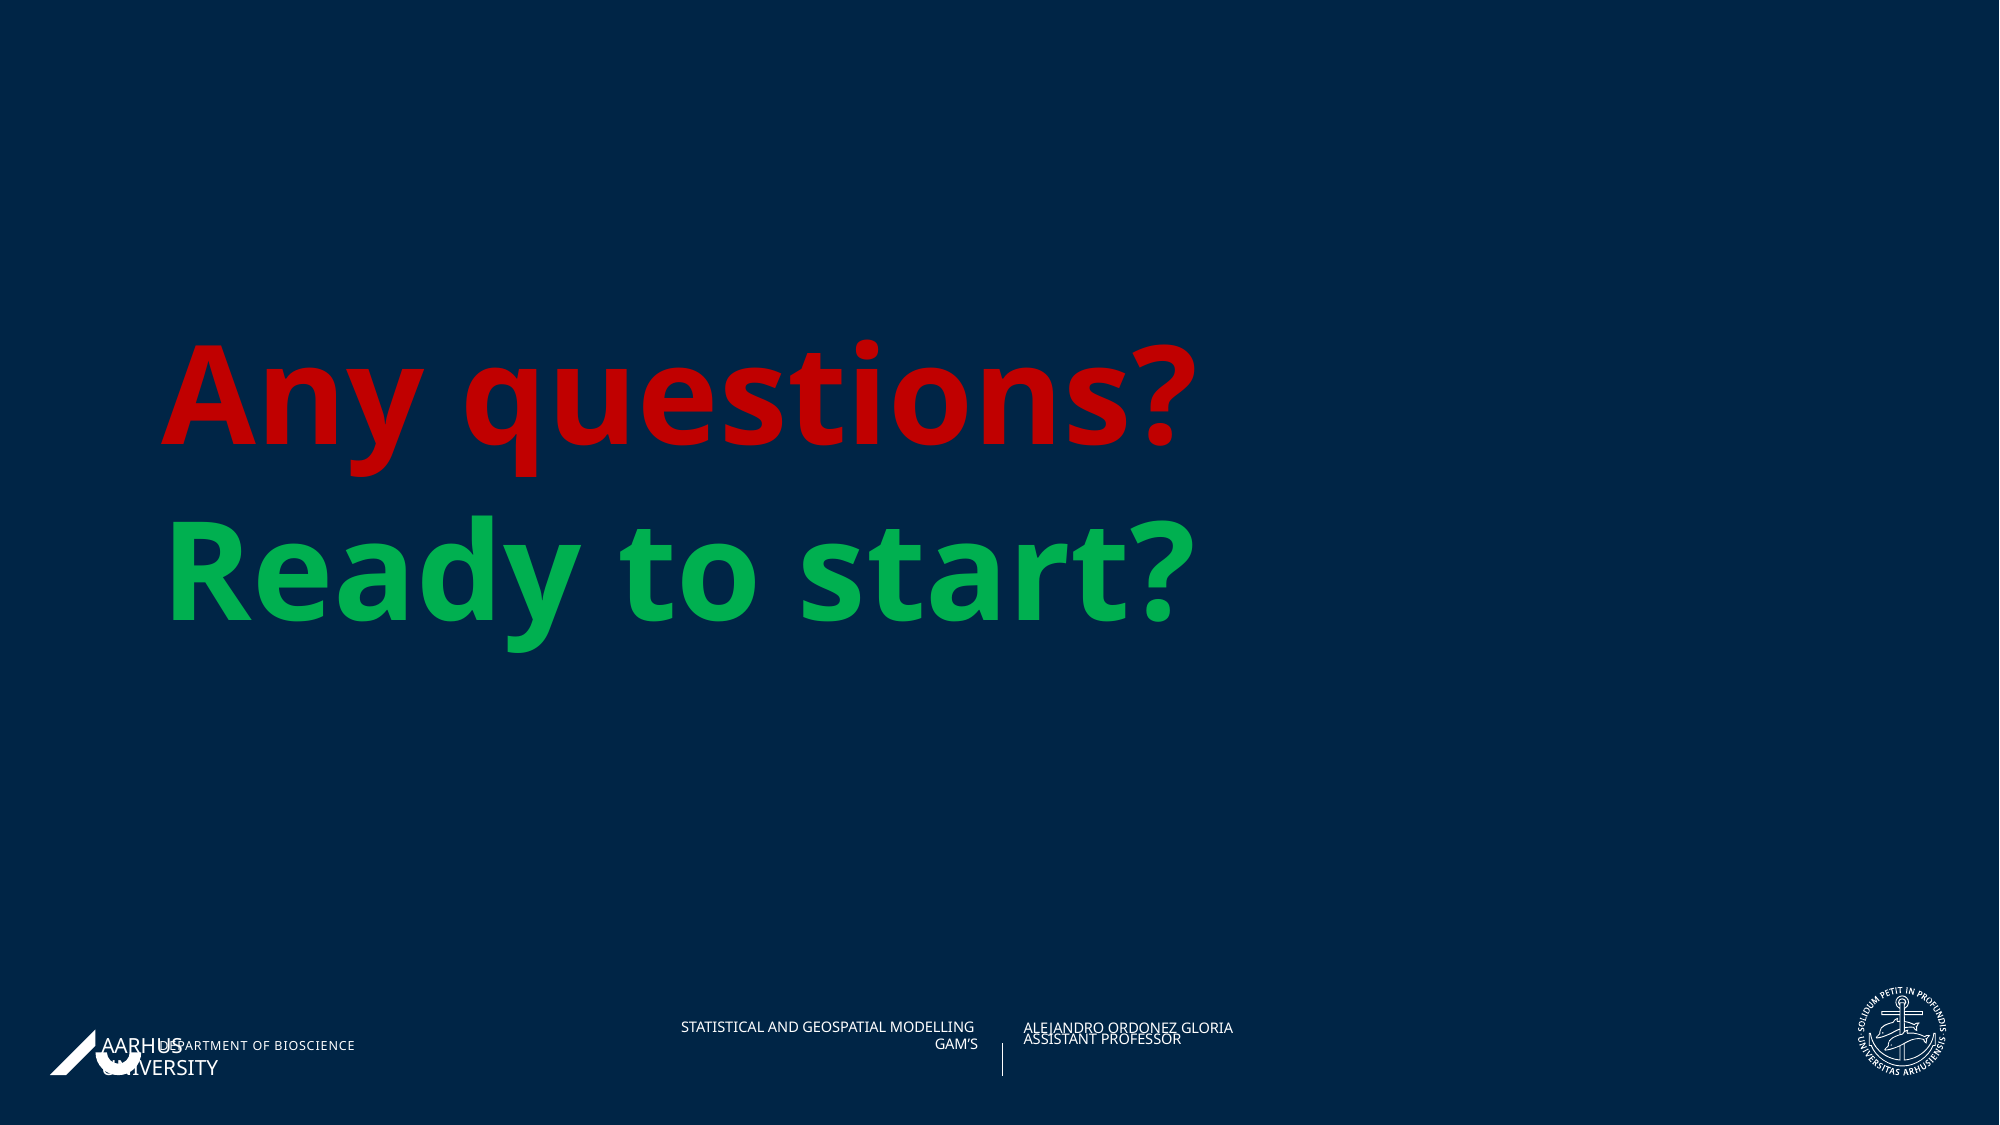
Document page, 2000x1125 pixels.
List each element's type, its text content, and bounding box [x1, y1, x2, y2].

list Any questions? Ready to start? [161, 160, 1839, 807]
